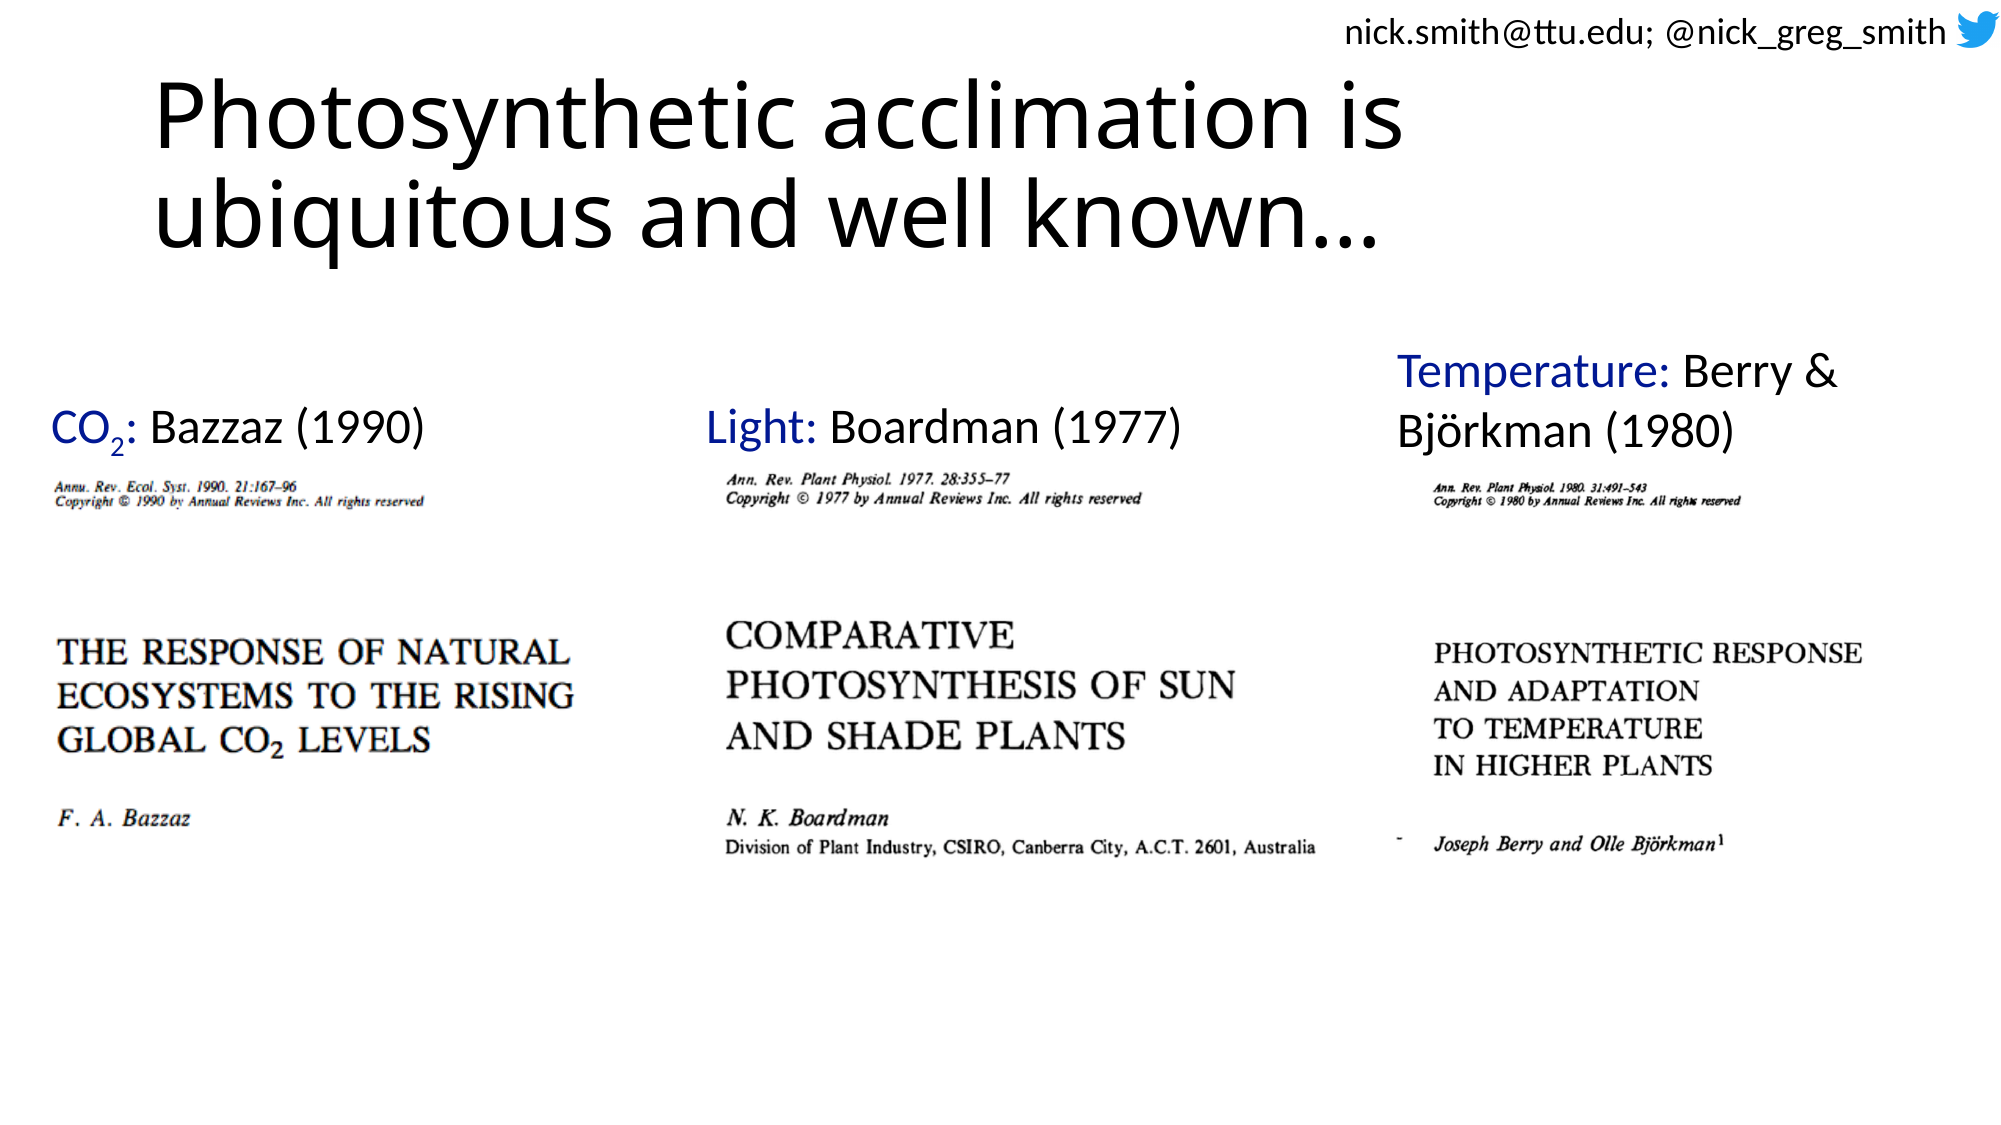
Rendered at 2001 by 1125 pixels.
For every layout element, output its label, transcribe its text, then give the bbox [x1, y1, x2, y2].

title Photosynthetic acclimation is ubiquitous and well known… [137, 59, 1863, 278]
picture [33, 464, 1941, 890]
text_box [1325, 0, 2000, 60]
text_box Light: Boardman (1977) [691, 386, 1198, 461]
text_box Temperature: Berry & Björkman (1980) [1382, 330, 1972, 465]
text_box CO2: Bazzaz (1990) [36, 386, 442, 464]
